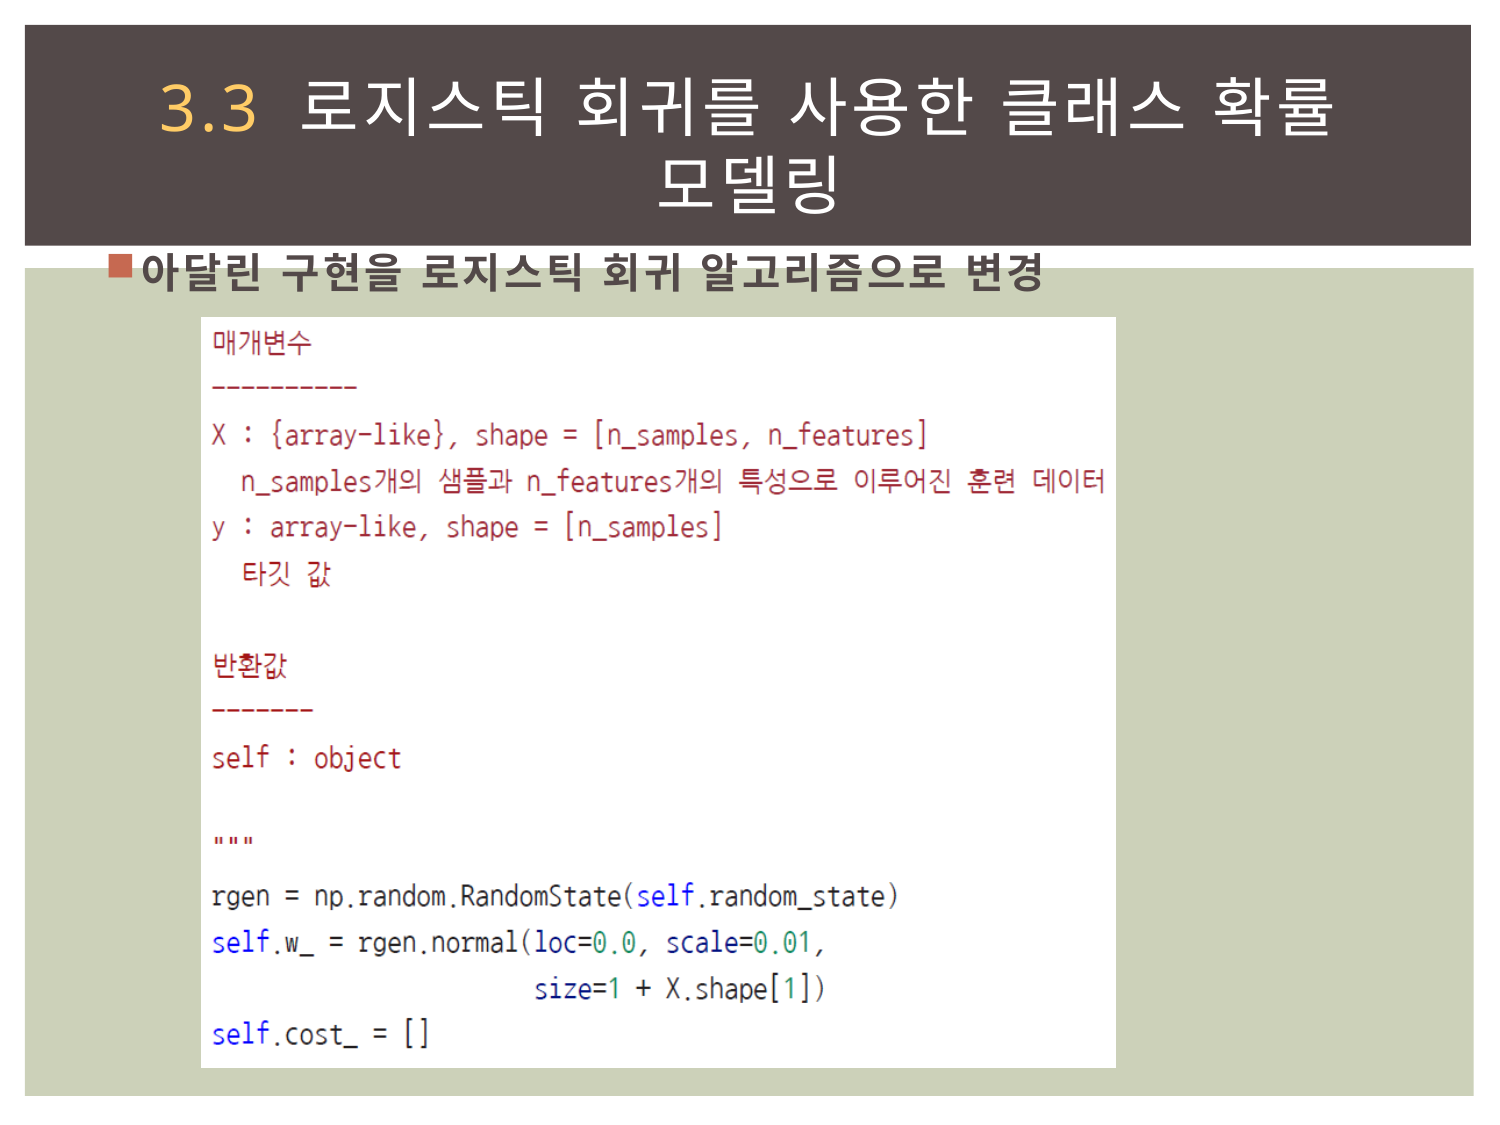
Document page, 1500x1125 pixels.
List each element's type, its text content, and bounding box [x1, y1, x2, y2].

picture [201, 316, 1116, 1069]
list 아달린 구현을 로지스틱 회귀 알고리즘으로 변경 [81, 239, 1412, 1054]
title 3.3 로지스틱 회귀를 사용한 클래스 확률 모델링 [62, 58, 1438, 232]
